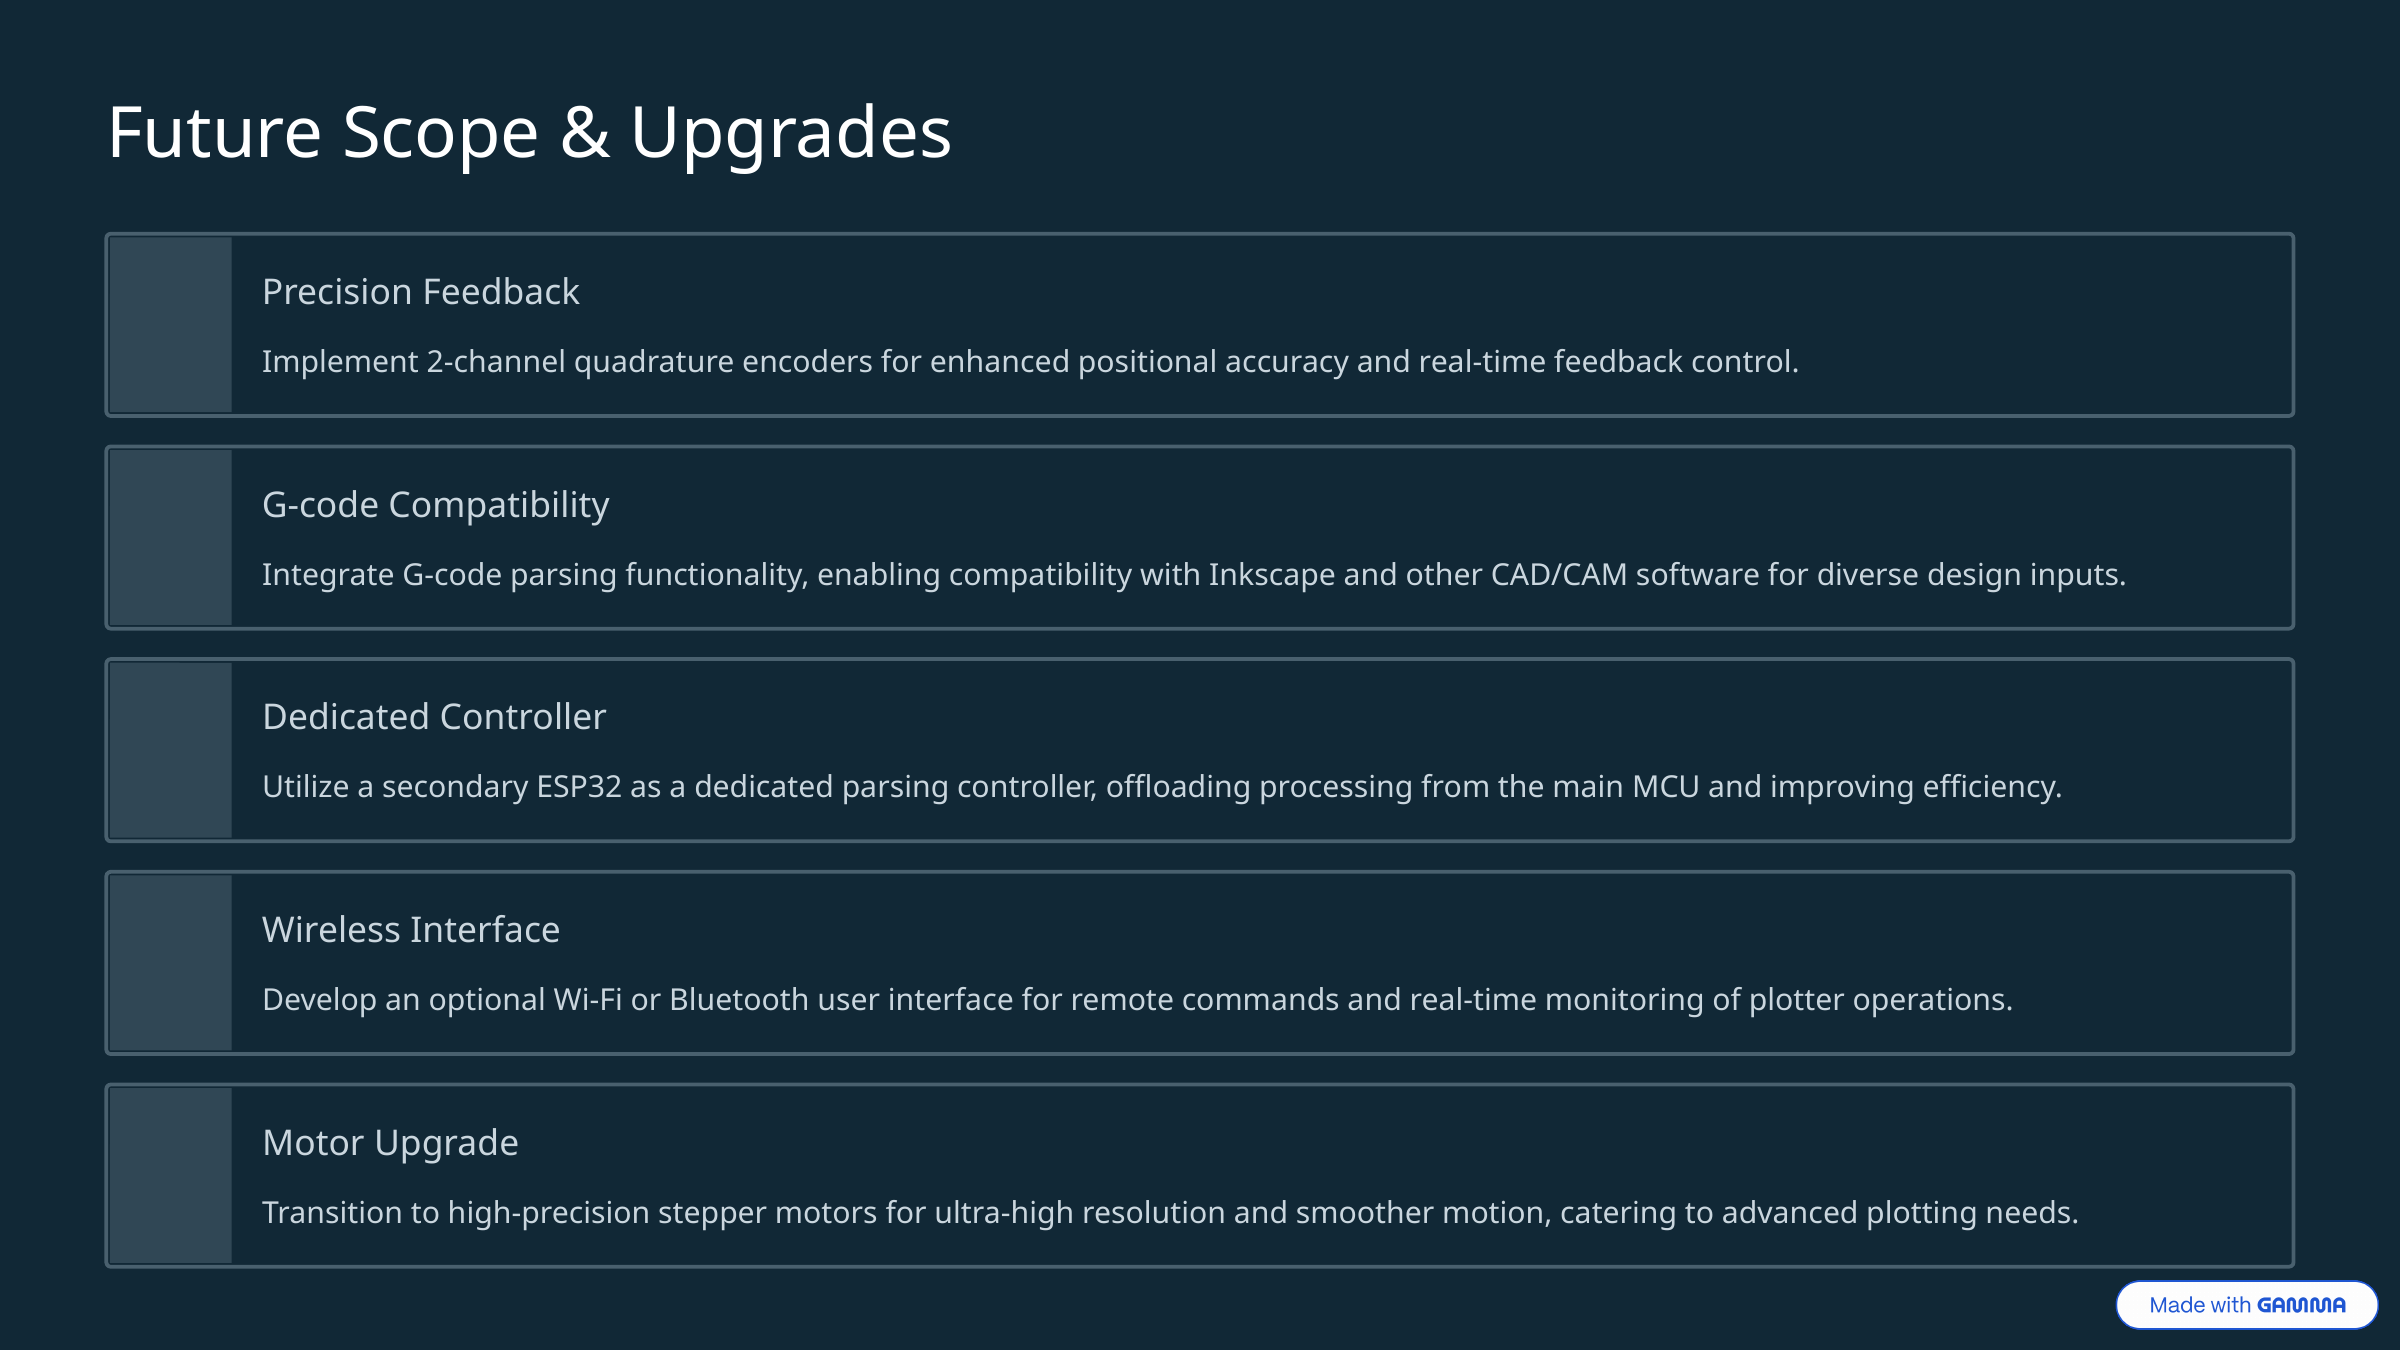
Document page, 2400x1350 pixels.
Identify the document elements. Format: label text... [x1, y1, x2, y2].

text_box Transition to high-precision stepper motors for ultra-high resolution and smoother motion, catering to advanced plotting needs. [262, 1181, 2290, 1231]
text_box [109, 449, 232, 625]
text_box [106, 871, 2294, 1055]
text_box Integrate G-code parsing functionality, enabling compatibility with Inkscape and other CAD/CAM software for diverse design inputs. [262, 543, 2290, 592]
text_box Precision Feedback [261, 267, 677, 313]
text_box Develop an optional Wi-Fi or Bluetooth user interface for remote commands and real-time monitoring of plotter operations. [262, 968, 2290, 1018]
text_box Utilize a secondary ESP32 as a dedicated parsing controller, offloading processing from the main MCU and improving efficiency. [262, 756, 2290, 805]
text_box Future Scope & Upgrades [106, 83, 1196, 173]
text_box G-code Compatibility [261, 480, 713, 526]
picture [2106, 1271, 2389, 1339]
text_box Motor Upgrade [262, 1118, 620, 1164]
text_box [106, 1084, 2294, 1267]
text_box [106, 446, 2294, 629]
text_box [109, 662, 232, 838]
text_box [109, 237, 232, 413]
text_box [109, 875, 232, 1051]
text_box Dedicated Controller [262, 693, 707, 738]
text_box [106, 233, 2294, 416]
text_box Implement 2-channel quadrature encoders for enhanced positional accuracy and real-time feedback control. [262, 330, 2290, 380]
text_box [109, 1088, 232, 1263]
text_box Wireless Interface [261, 905, 652, 951]
text_box [106, 659, 2294, 842]
